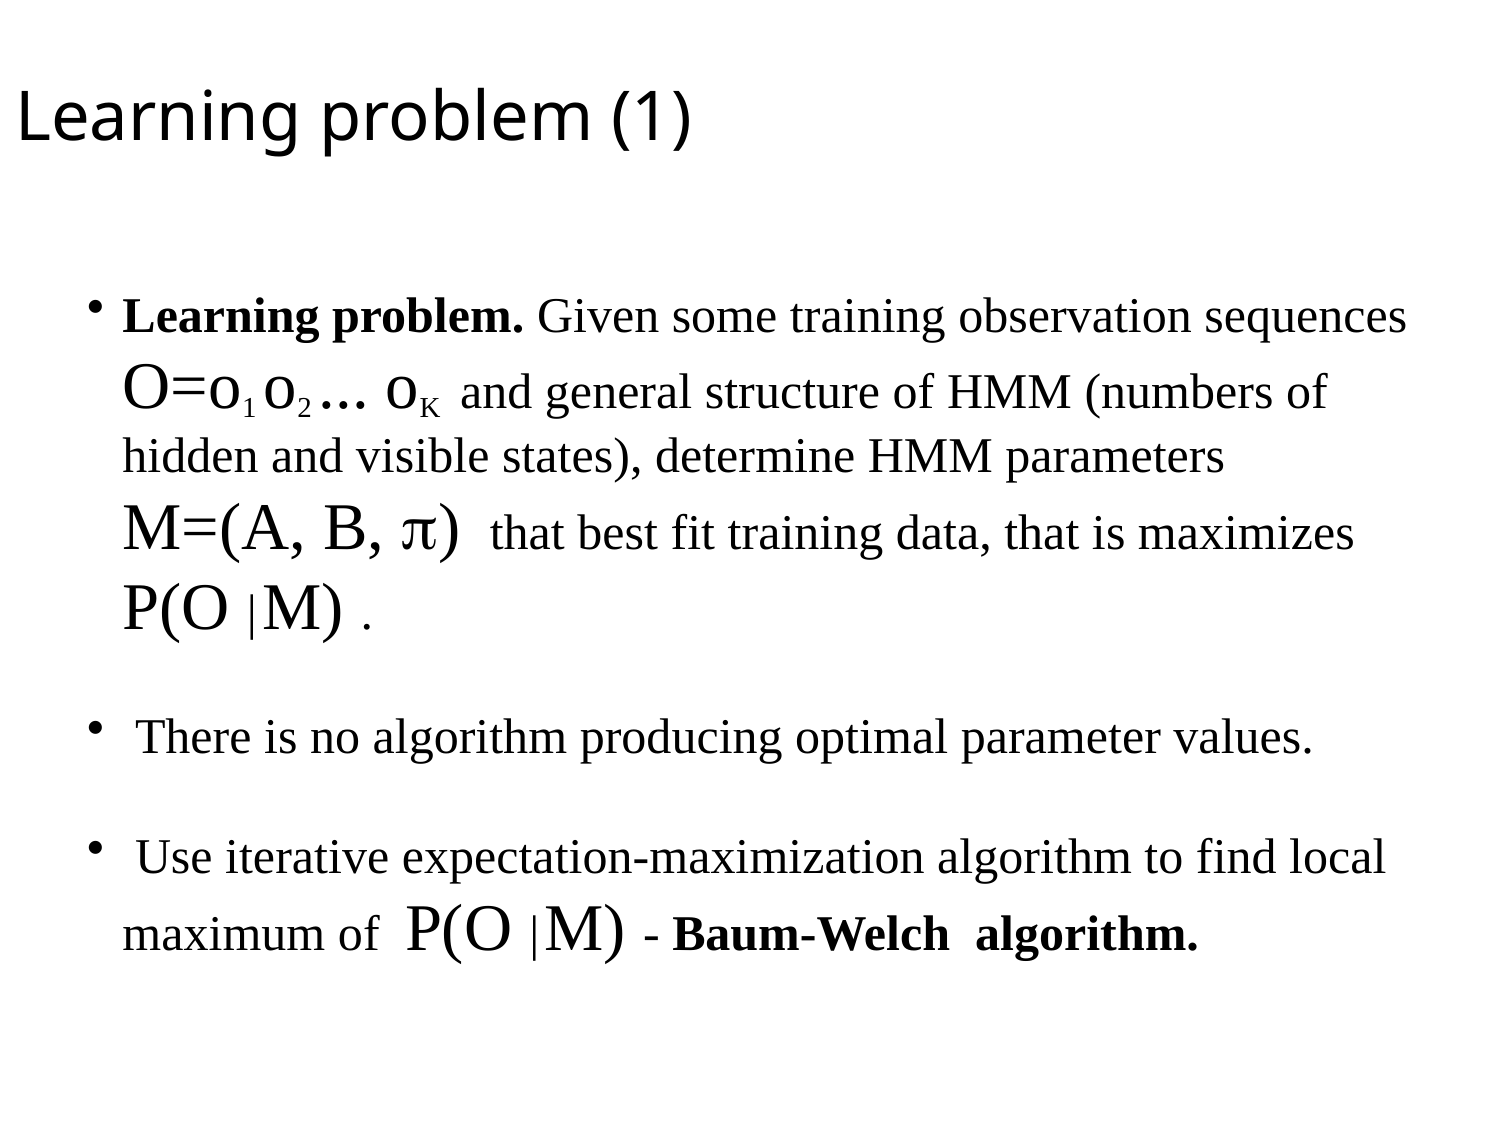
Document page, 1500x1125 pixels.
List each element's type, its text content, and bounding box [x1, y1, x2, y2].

title Learning problem (1) [0, 24, 1275, 213]
text_box Learning problem. Given some training observation sequences O=o1 o2 ... oK and general structure of HMM (numbers of hidden and visible states), determine HMM parameters M=(A, B, ) that best fit training data, that is maximizes P(O | M) . There is no algorithm producing optimal parameter values. Use iterative expectation-maximization algorithm to find local maximum of P(O | M) - Baum-Welch algorithm. [72, 274, 1438, 1032]
